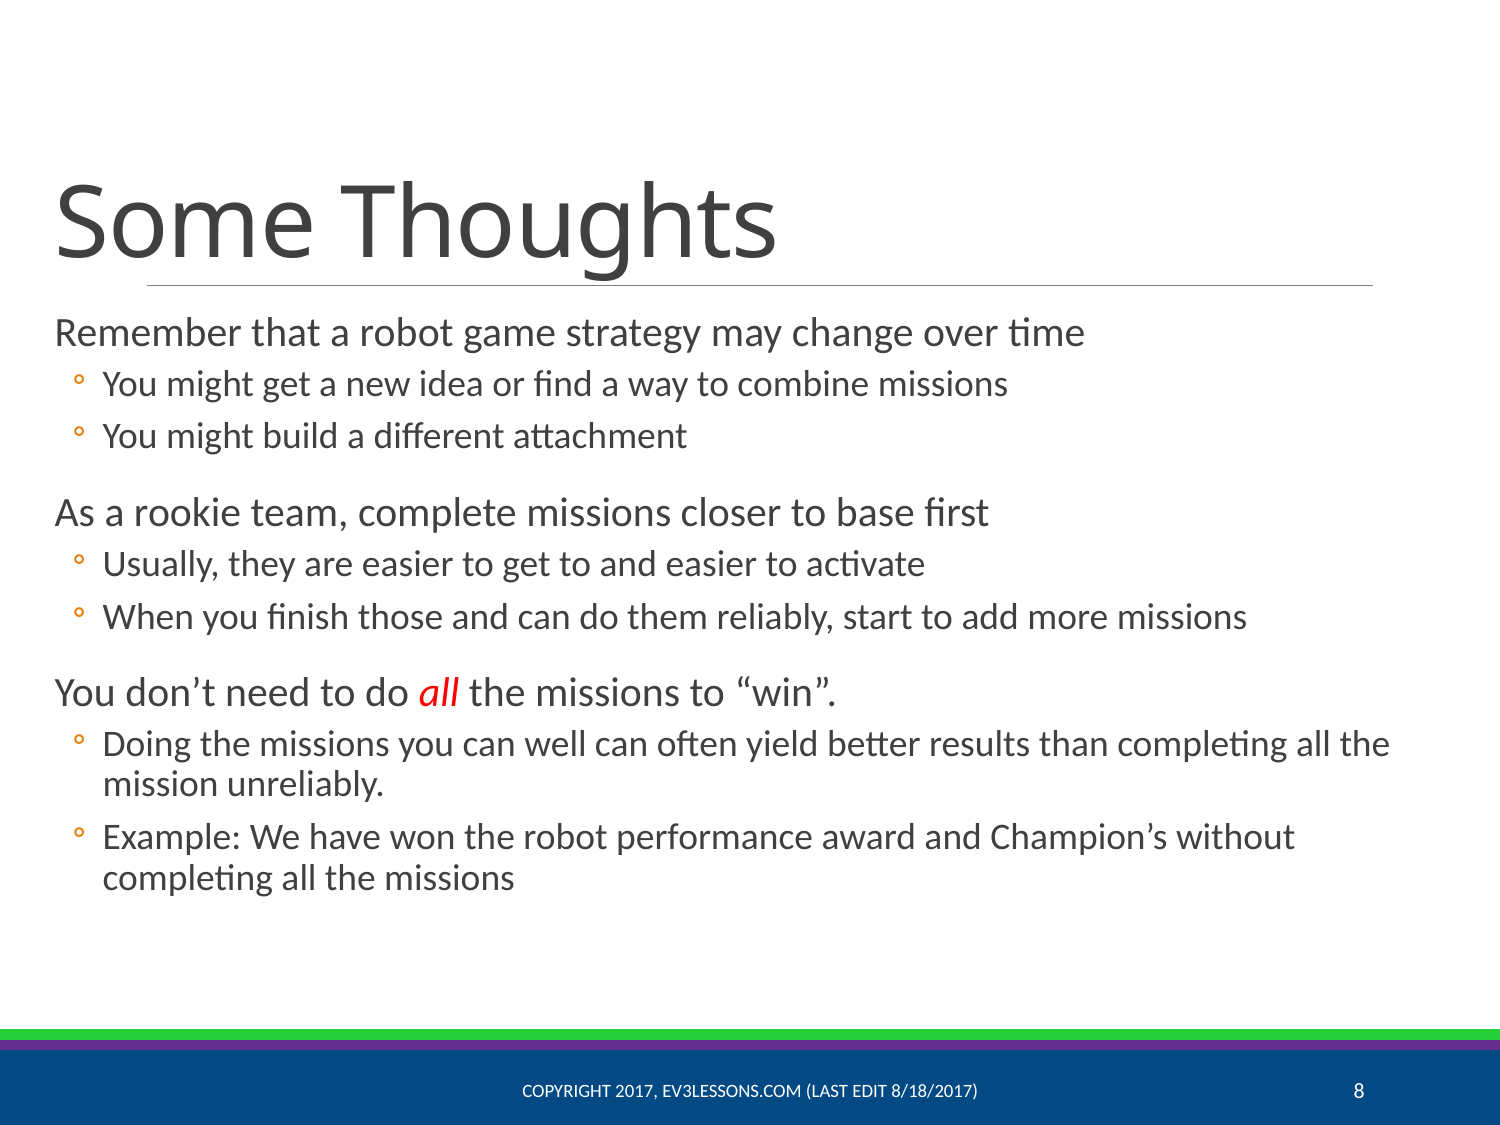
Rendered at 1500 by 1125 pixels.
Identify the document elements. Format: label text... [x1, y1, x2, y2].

footer Copyright 2017, EV3Lessons.com (Last Edit 8/18/2017) [453, 1059, 1047, 1120]
title Some Thoughts [39, 47, 1464, 285]
slide_number 8 [1218, 1059, 1380, 1120]
list Remember that a robot game strategy may change over time You might get a new idea or find a way to combine missions You might build a different attachment As a rookie team, complete missions closer to base first Usually, they are easier to get to and easier to activate When you finish those and can do them reliably, start to add more missions You don’t need to do all the missions to “win”. Doing the missions you can well can often yield better results than completing all the mission unreliably. Example: We have won the robot performance award and Champion’s without completing all the missions [39, 302, 1464, 963]
